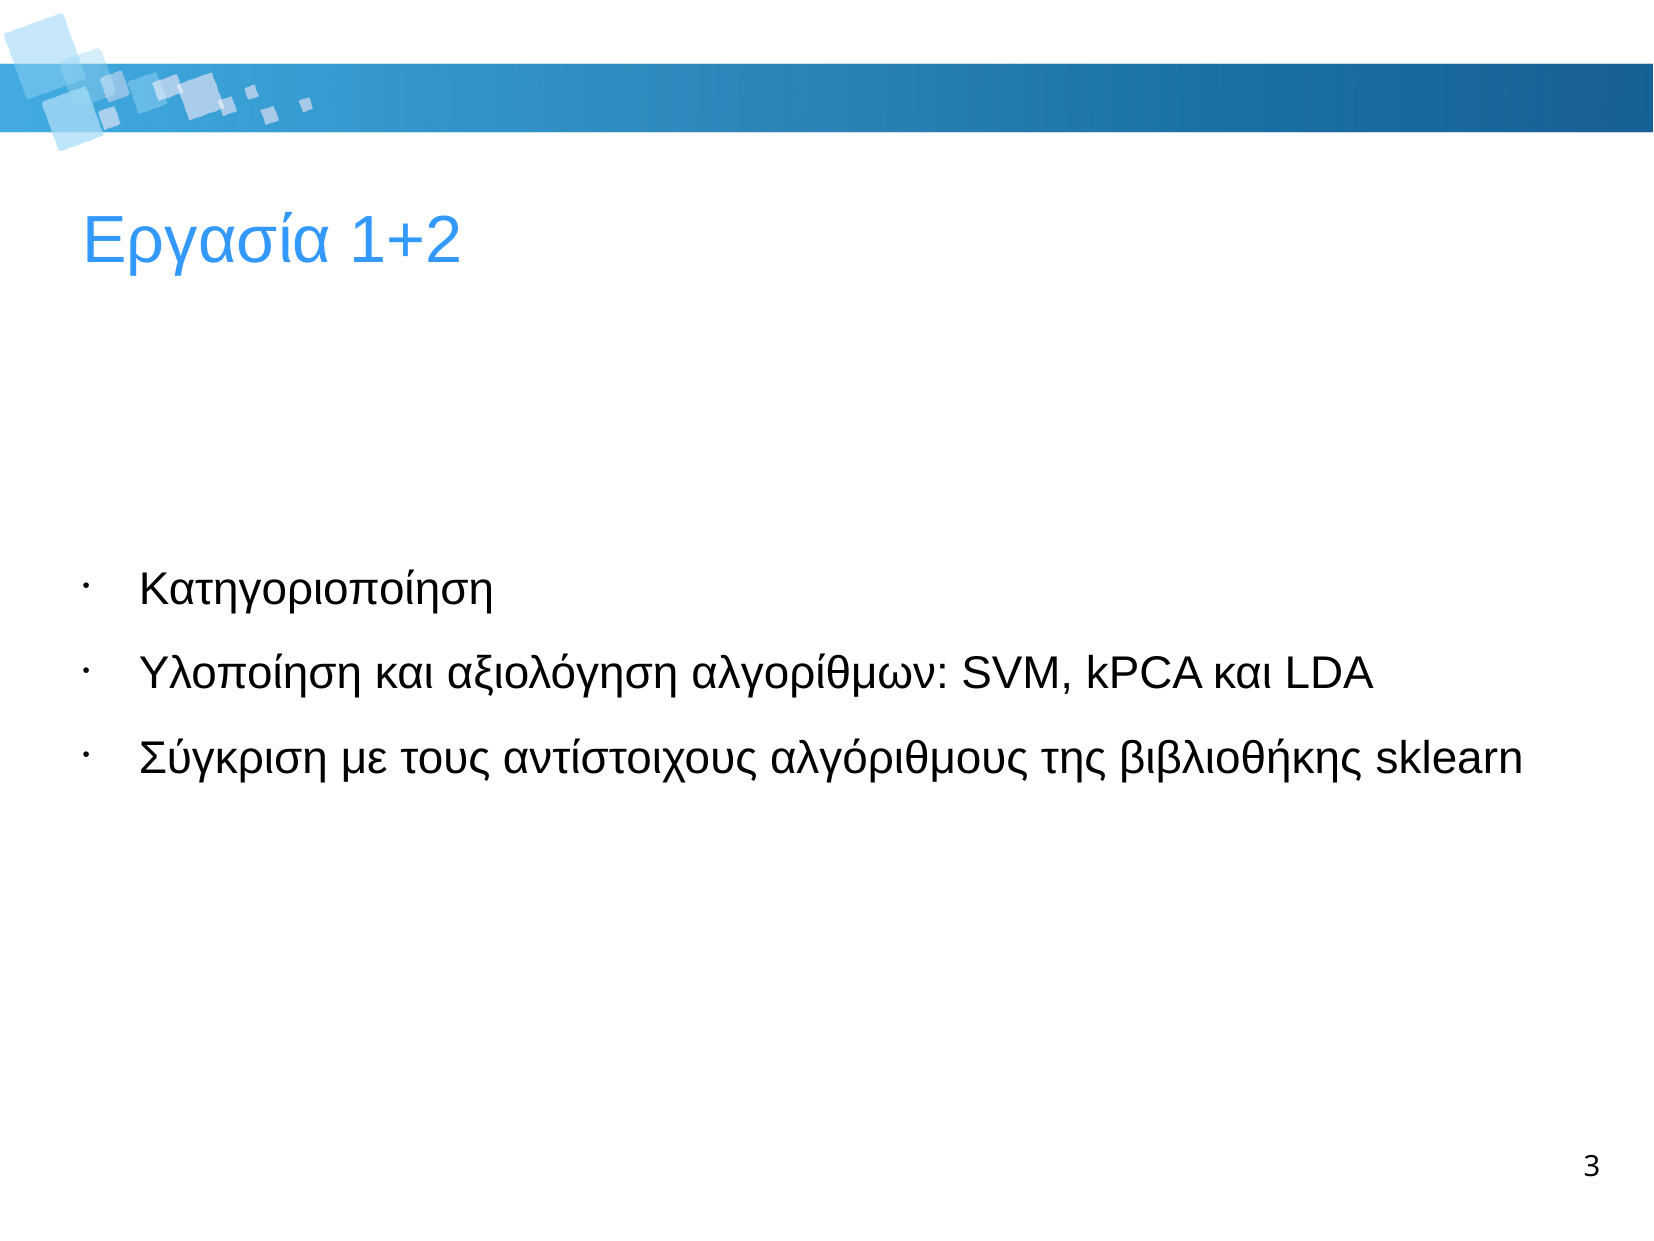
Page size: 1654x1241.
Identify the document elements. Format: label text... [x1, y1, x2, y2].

list Κατηγοριοποίηση Υλοποίηση και αξιολόγηση αλγορίθμων: SVM, kPCA και LDA Σύγκριση με τους αντίστοιχους αλγόριθμους της βιβλιοθήκης sklearn [82, 372, 1571, 968]
slide_number 3 [1304, 1147, 1601, 1234]
picture [0, 0, 1653, 1238]
title Εργασία 1+2 [82, 139, 1571, 332]
